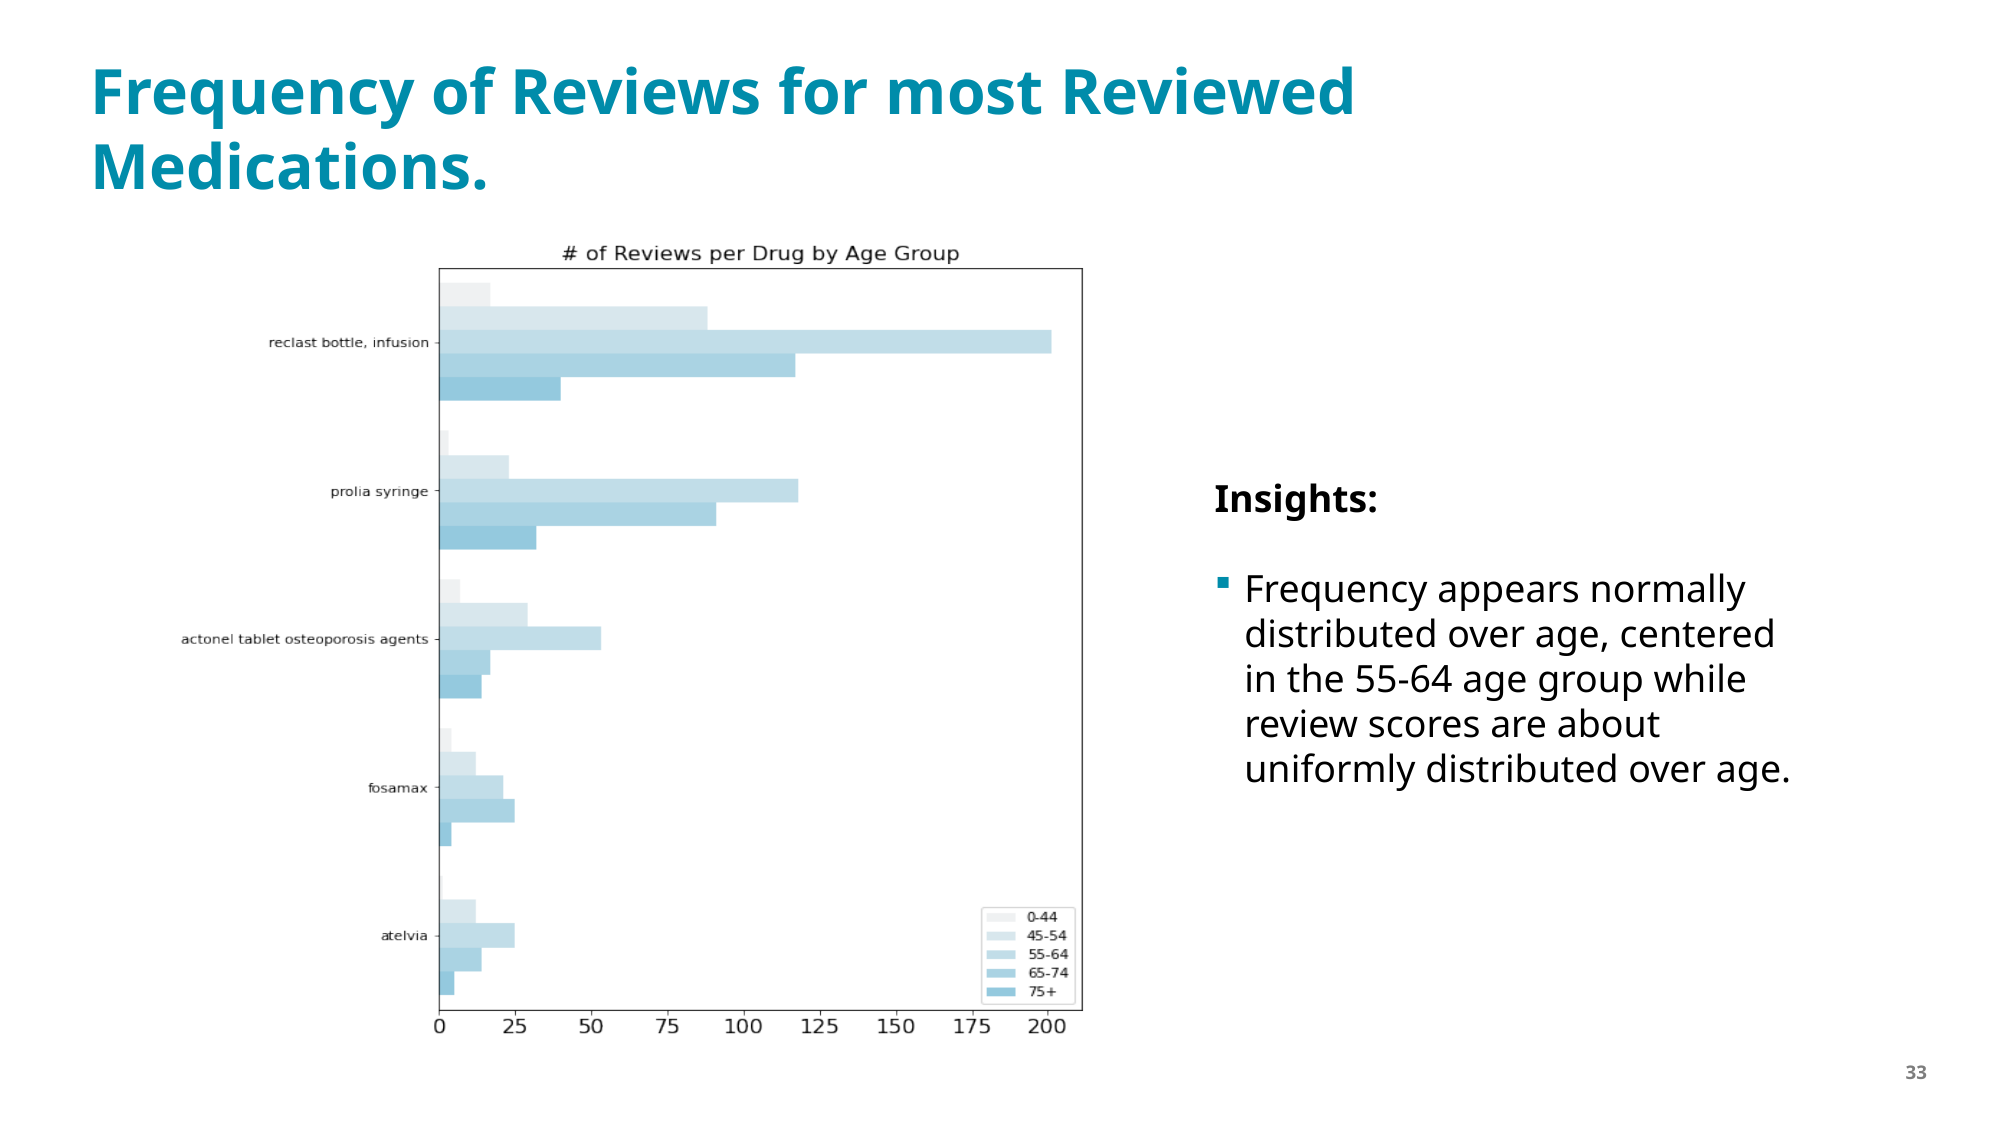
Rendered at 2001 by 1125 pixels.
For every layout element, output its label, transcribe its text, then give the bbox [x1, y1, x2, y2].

title Frequency of Reviews for most Reviewed Medications. [90, 51, 1705, 238]
text_box Insights: Frequency appears normally distributed over age, centered in the 55-64 age group while review scores are about uniformly distributed over age. [1214, 474, 1810, 809]
picture [171, 237, 1092, 1046]
